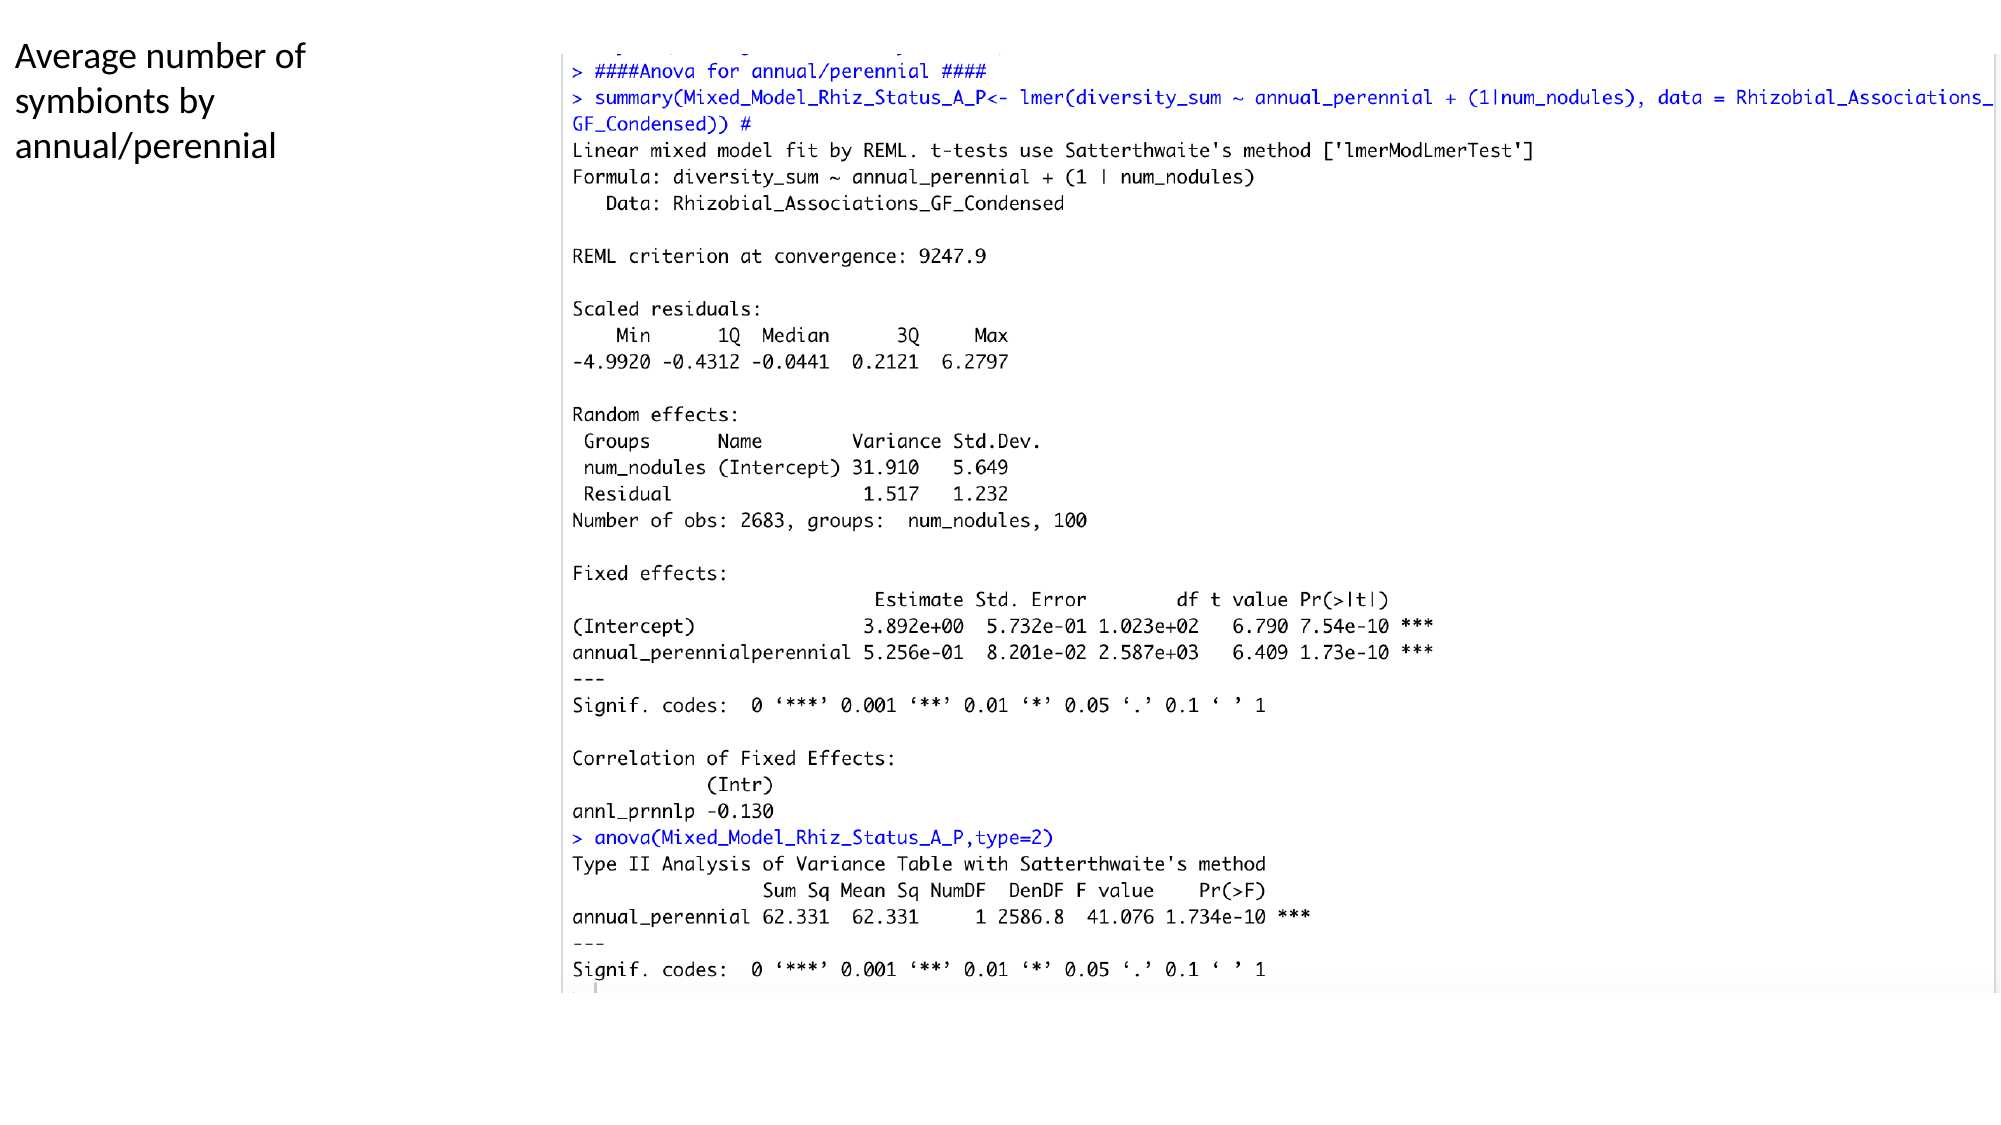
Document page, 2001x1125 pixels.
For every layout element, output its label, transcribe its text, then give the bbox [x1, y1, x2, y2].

text_box Average number of symbionts by annual/perennial [0, 23, 410, 173]
picture [561, 54, 2000, 993]
